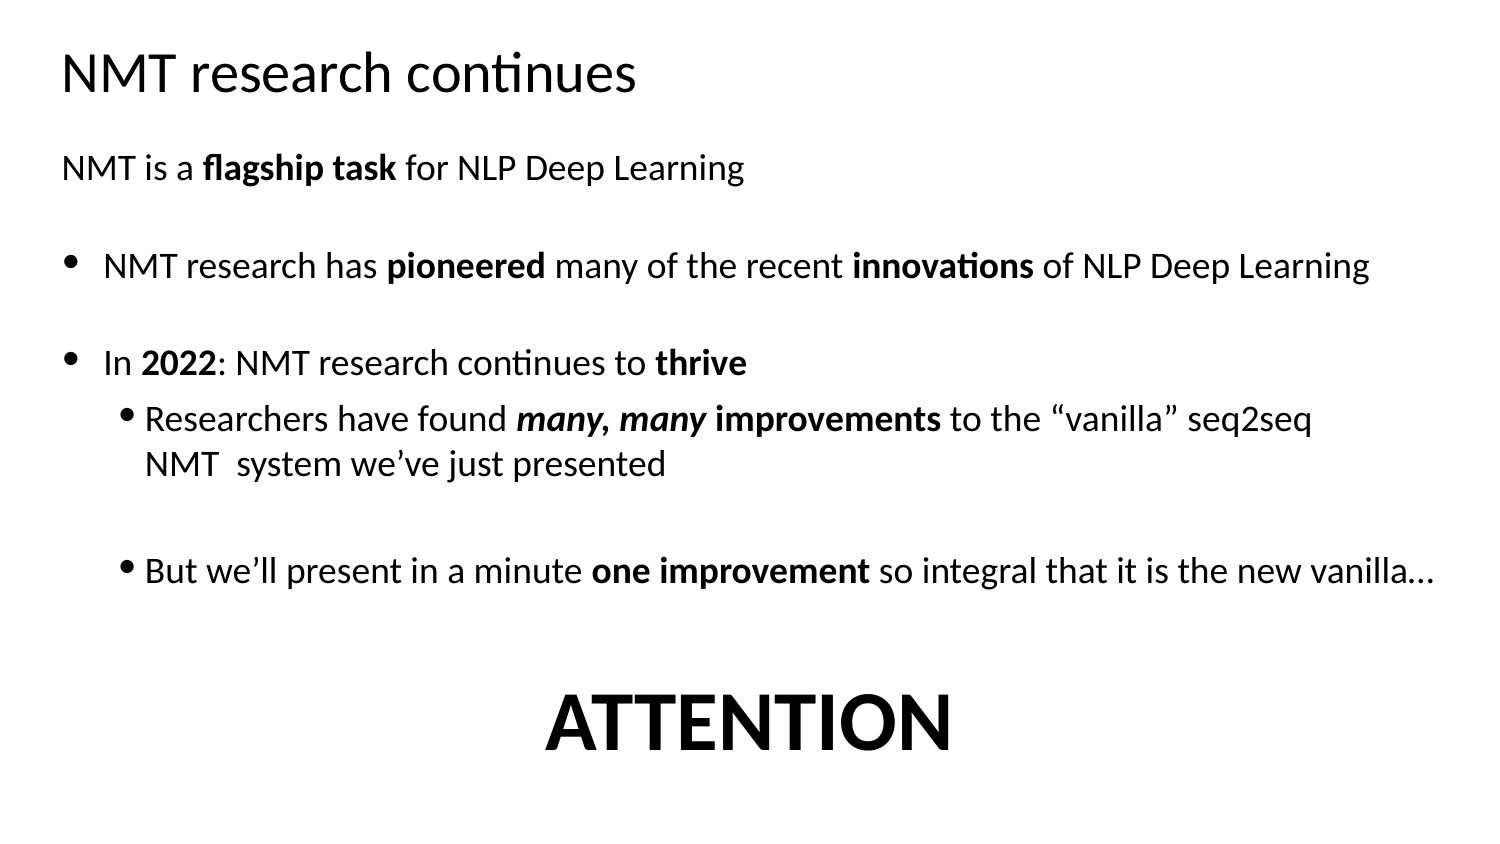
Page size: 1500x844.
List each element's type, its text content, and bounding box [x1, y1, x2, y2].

title NMT research continues [59, 32, 1059, 141]
text_box NMT is a flagship task for NLP Deep Learning NMT research has pioneered many of the recent innovations of NLP Deep Learning In 2022: NMT research continues to thrive Researchers have found many, many improvements to the “vanilla” seq2seq NMT system we’ve just presented But we’ll present in a minute one improvement so integral that it is the new vanilla… [59, 141, 1435, 591]
text_box ATTENTION [543, 663, 956, 768]
